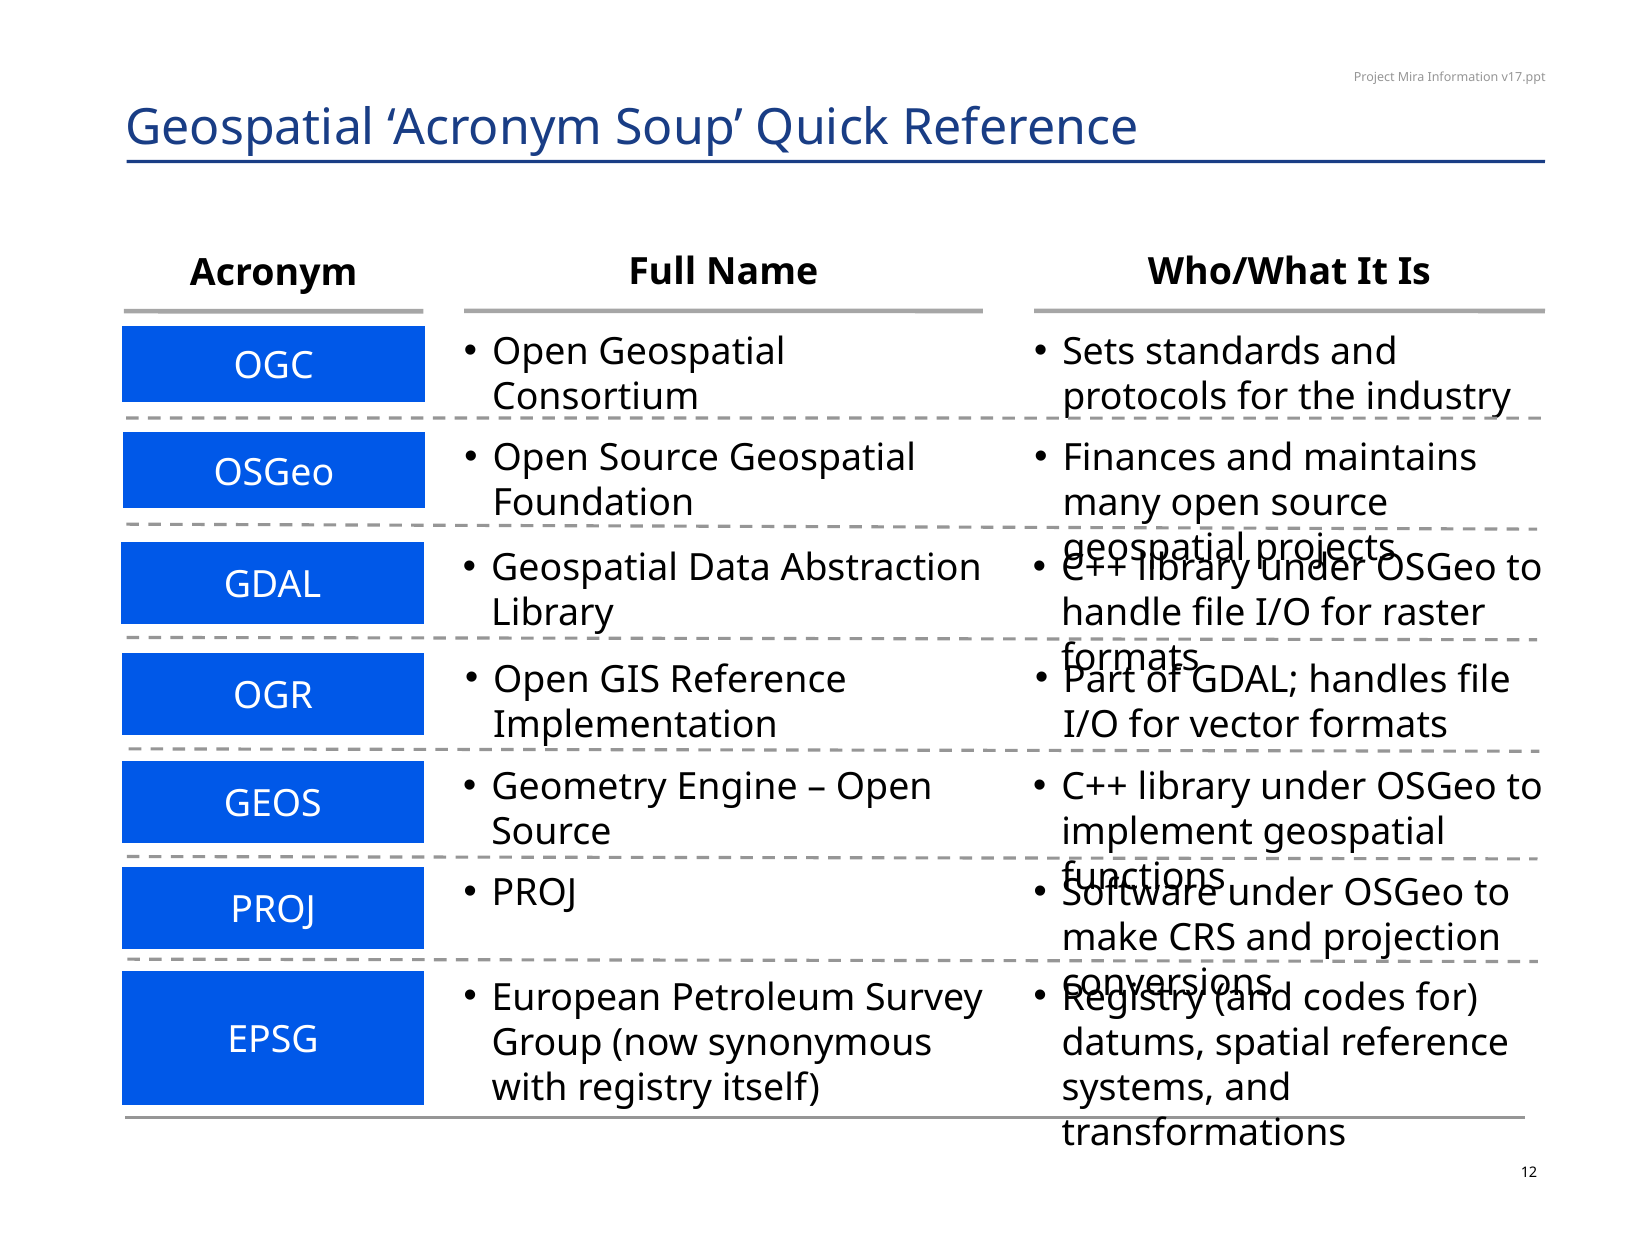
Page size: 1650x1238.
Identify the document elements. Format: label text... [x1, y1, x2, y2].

text_box Part of GDAL; handles file I/O for vector formats [1035, 654, 1561, 745]
text_box Software under OSGeo to make CRS and projection conversions [1033, 868, 1559, 972]
title Geospatial ‘Acronym Soup’ Quick Reference [125, 0, 1545, 155]
text_box C++ library under OSGeo to implement geospatial functions [1033, 762, 1559, 868]
text_box Open Geospatial Consortium [464, 327, 989, 417]
text_box Full Name [464, 240, 983, 299]
text_box Who/What It Is [1034, 240, 1545, 299]
text_box Acronym [123, 240, 424, 300]
slide_number 11 [1469, 1153, 1538, 1183]
text_box GEOS [123, 762, 423, 842]
text_box Open GIS Reference Implementation [464, 654, 990, 745]
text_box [126, 524, 1538, 530]
text_box Registry (and codes for) datums, spatial reference systems, and transformations [1033, 972, 1559, 1153]
text_box Sets standards and protocols for the industry [1034, 327, 1560, 418]
text_box C++ library under OSGeo to handle file I/O for raster formats [1032, 543, 1558, 679]
text_box OGC [123, 327, 424, 401]
text_box PROJ [463, 868, 989, 914]
text_box PROJ [123, 868, 423, 948]
text_box Finances and maintains many open source geospatial projects [1034, 433, 1560, 569]
text_box Open Source Geospatial Foundation [464, 433, 990, 524]
text_box OSGeo [124, 433, 424, 507]
text_box OGR [123, 654, 423, 734]
text_box European Petroleum Survey Group (now synonymous with registry itself) [463, 972, 989, 1108]
text_box GDAL [122, 543, 423, 623]
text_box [128, 748, 1540, 752]
text_box Geometry Engine – Open Source [463, 762, 989, 853]
text_box EPSG [123, 972, 423, 1104]
text_box Geospatial Data Abstraction Library [462, 543, 988, 634]
